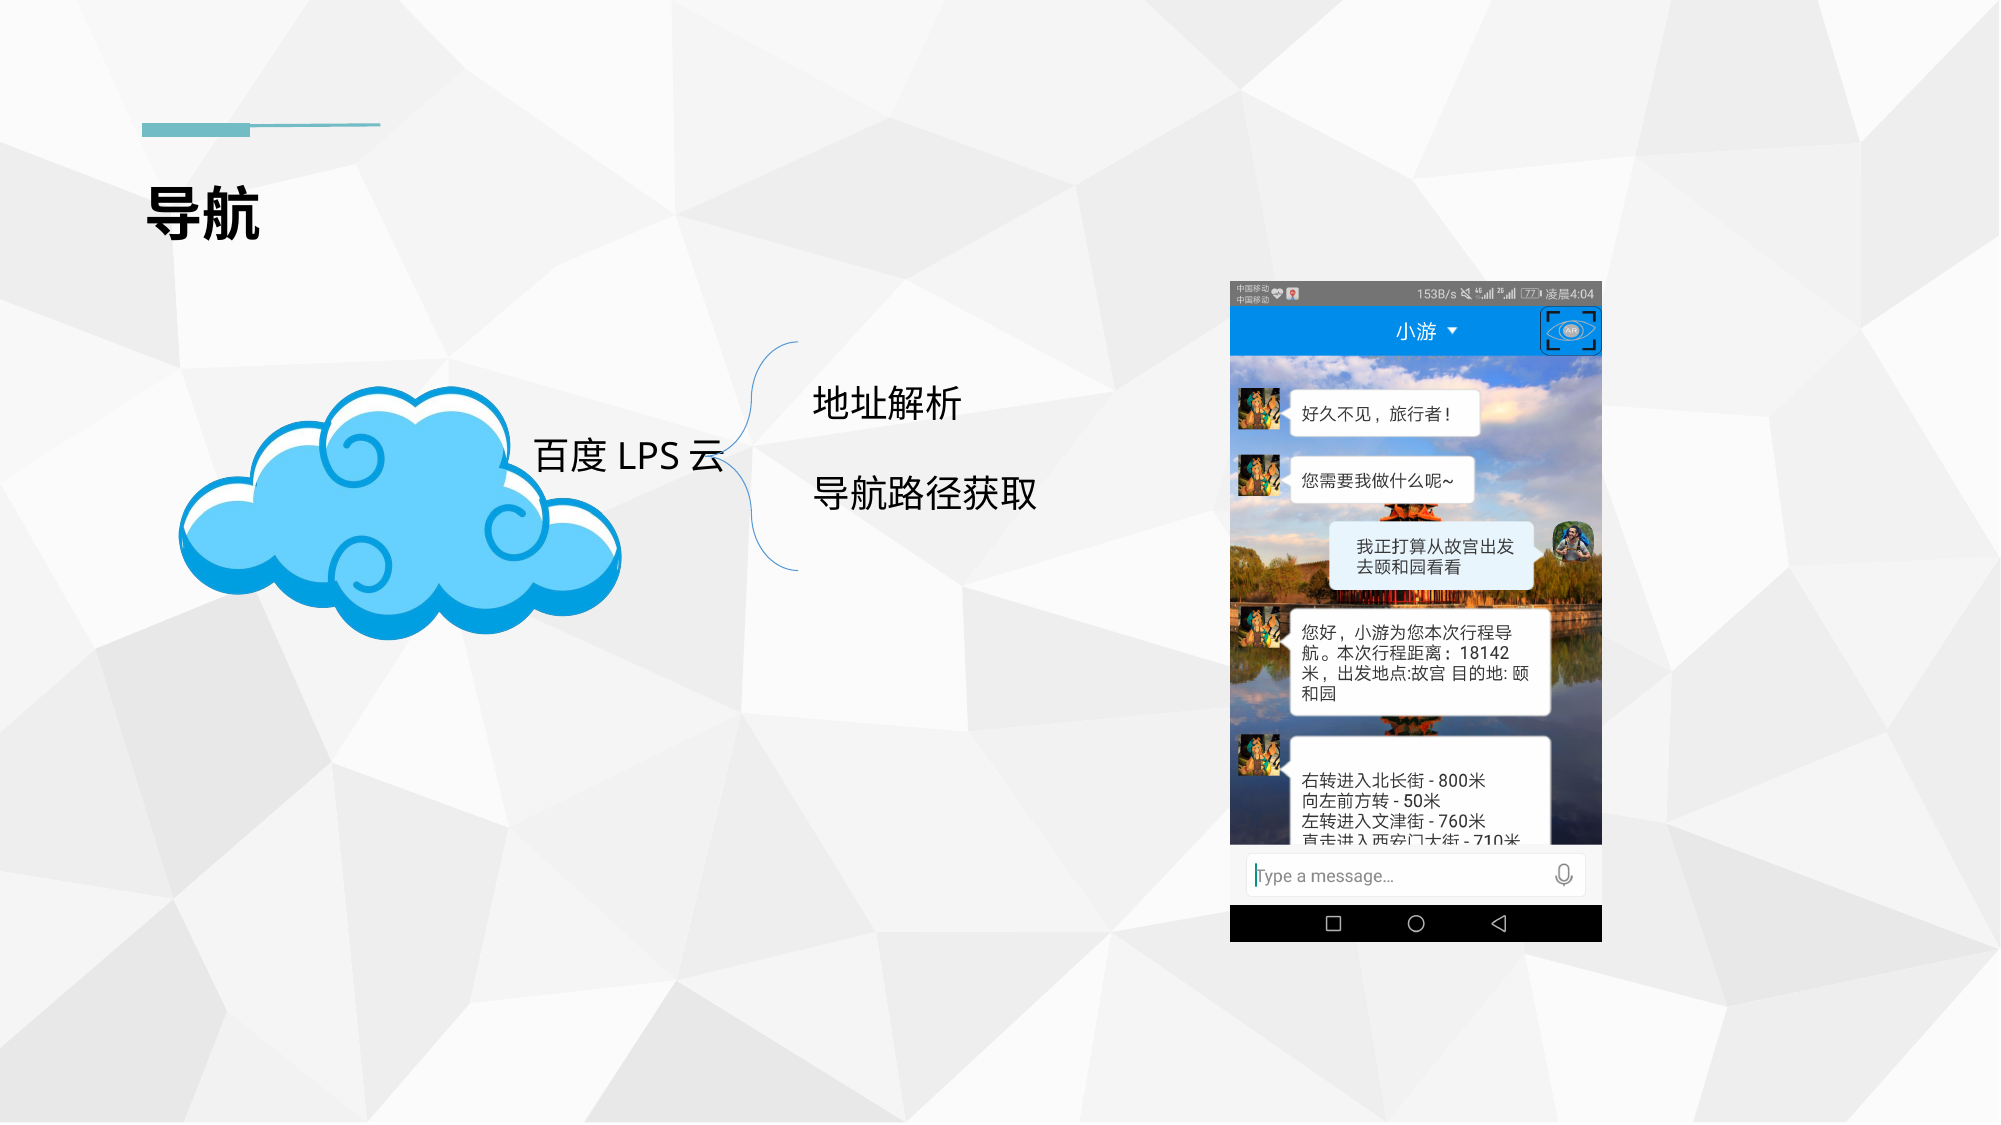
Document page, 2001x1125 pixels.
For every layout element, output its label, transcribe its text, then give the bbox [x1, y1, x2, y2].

text_box 导航 [49, 169, 478, 255]
text_box 地址解析 导航路径获取 [798, 372, 1230, 568]
picture [1230, 281, 1602, 942]
text_box 百度LPS云 [622, 424, 745, 485]
text_box [704, 341, 799, 572]
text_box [143, 124, 381, 136]
picture [178, 386, 622, 641]
